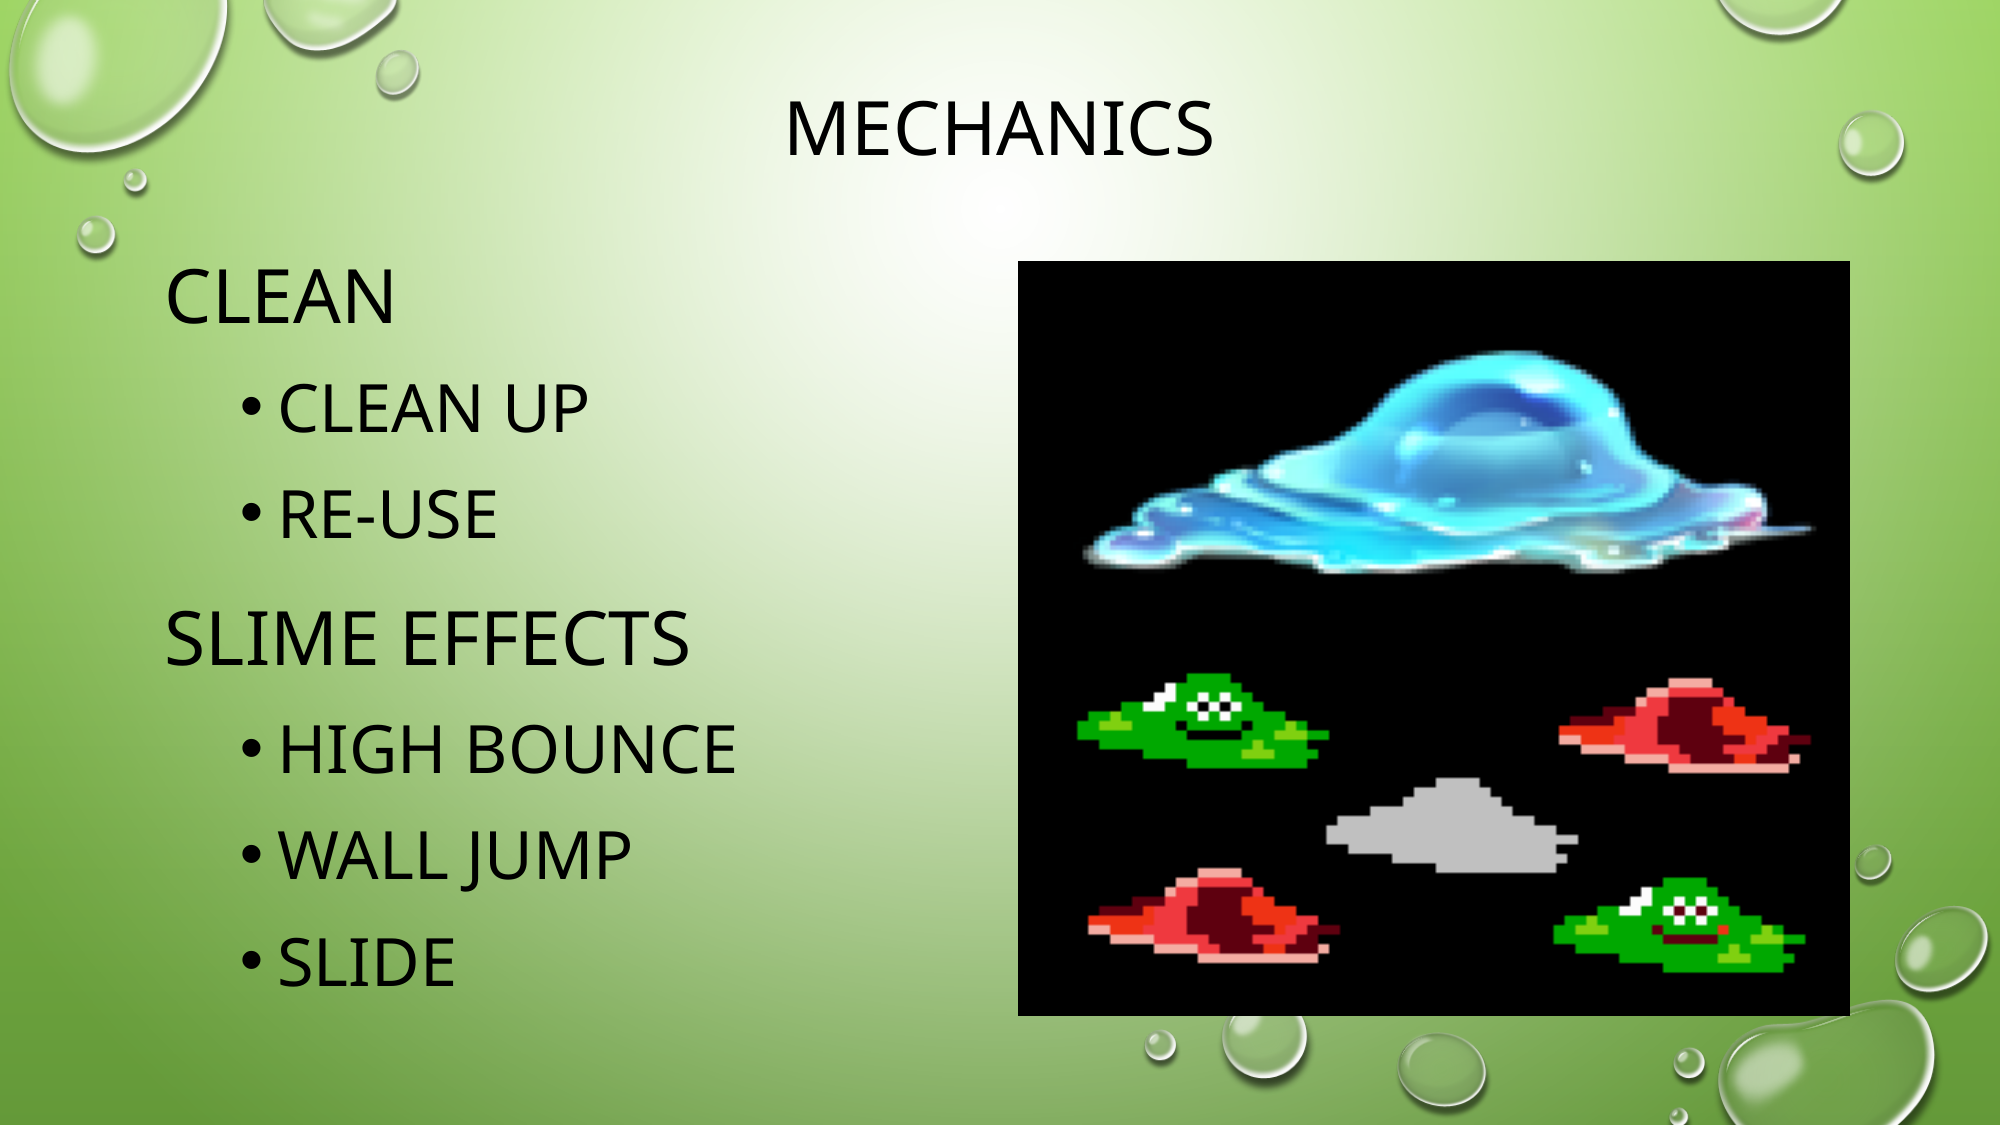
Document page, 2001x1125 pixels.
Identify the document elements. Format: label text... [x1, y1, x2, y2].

title Mechanics [149, 0, 1850, 223]
list Clean Clean up Re-use Slime Effects High Bounce Wall Jump Slide [149, 223, 1850, 950]
picture [0, 0, 2000, 1125]
